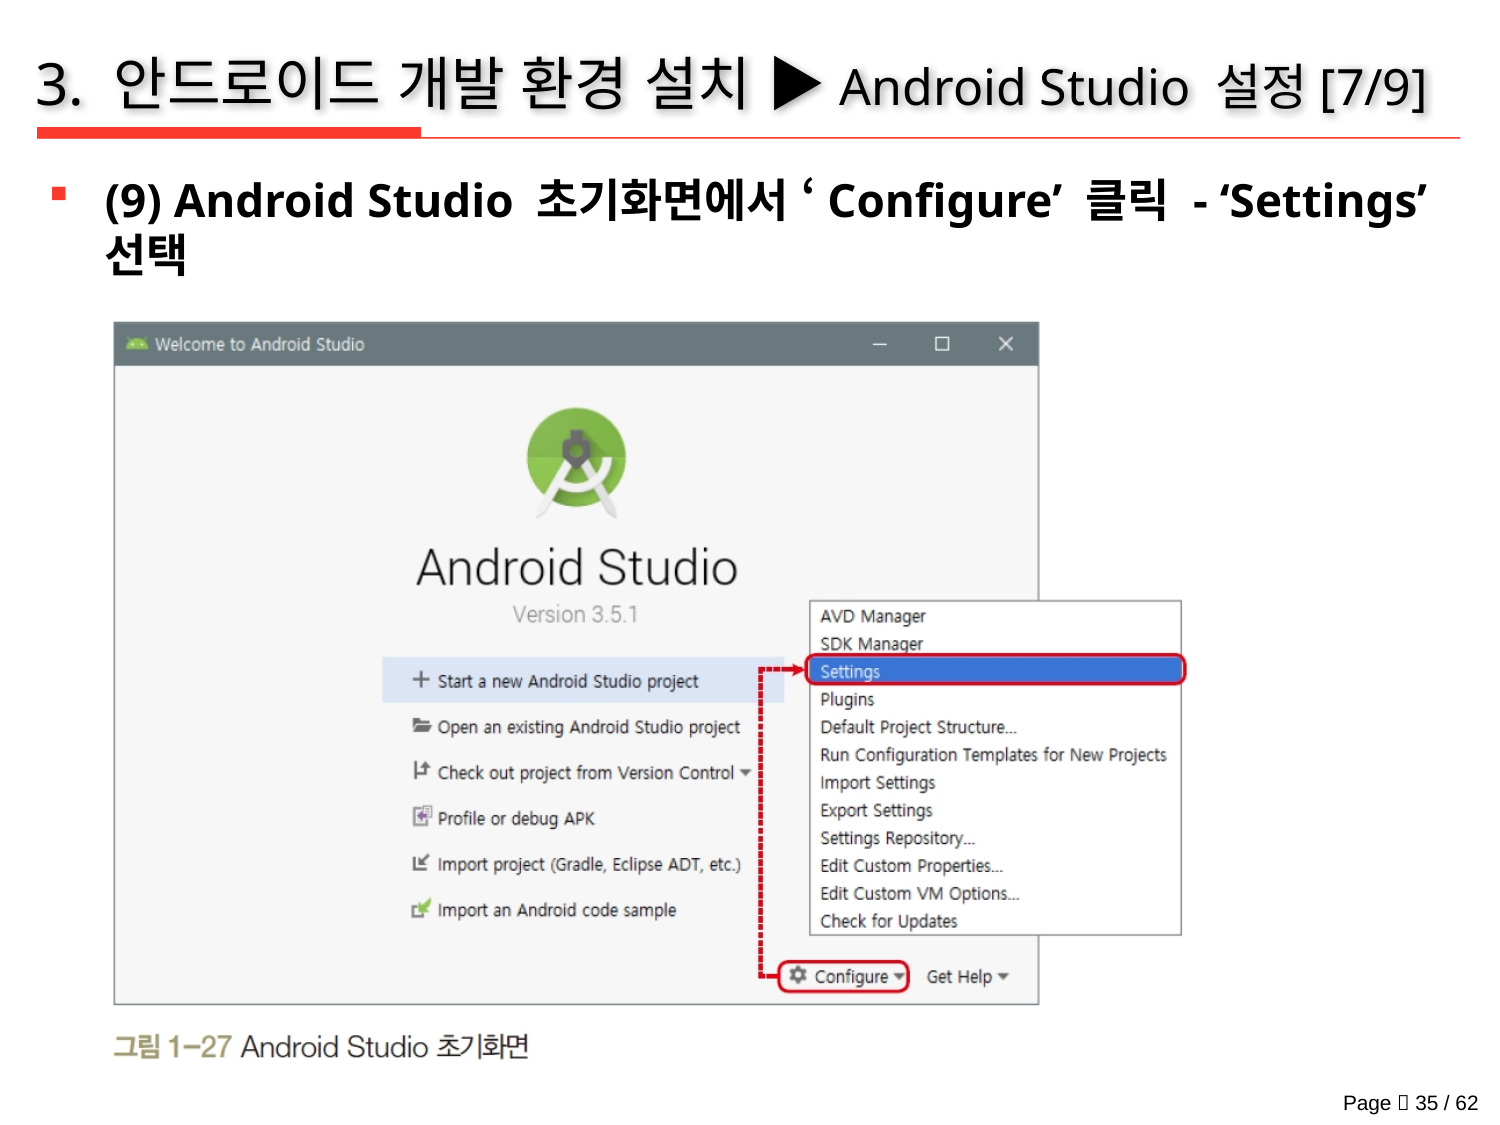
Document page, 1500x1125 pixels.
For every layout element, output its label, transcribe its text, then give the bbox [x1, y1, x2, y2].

title 3. 안드로이드 개발 환경 설치 ▶Android Studio 설정[7/9] [35, 47, 1500, 142]
picture [109, 316, 1189, 1062]
list (9) Android Studio 초기화면에서 ‘Configure’ 클릭 - ‘Settings’ 선택 [48, 171, 1476, 880]
